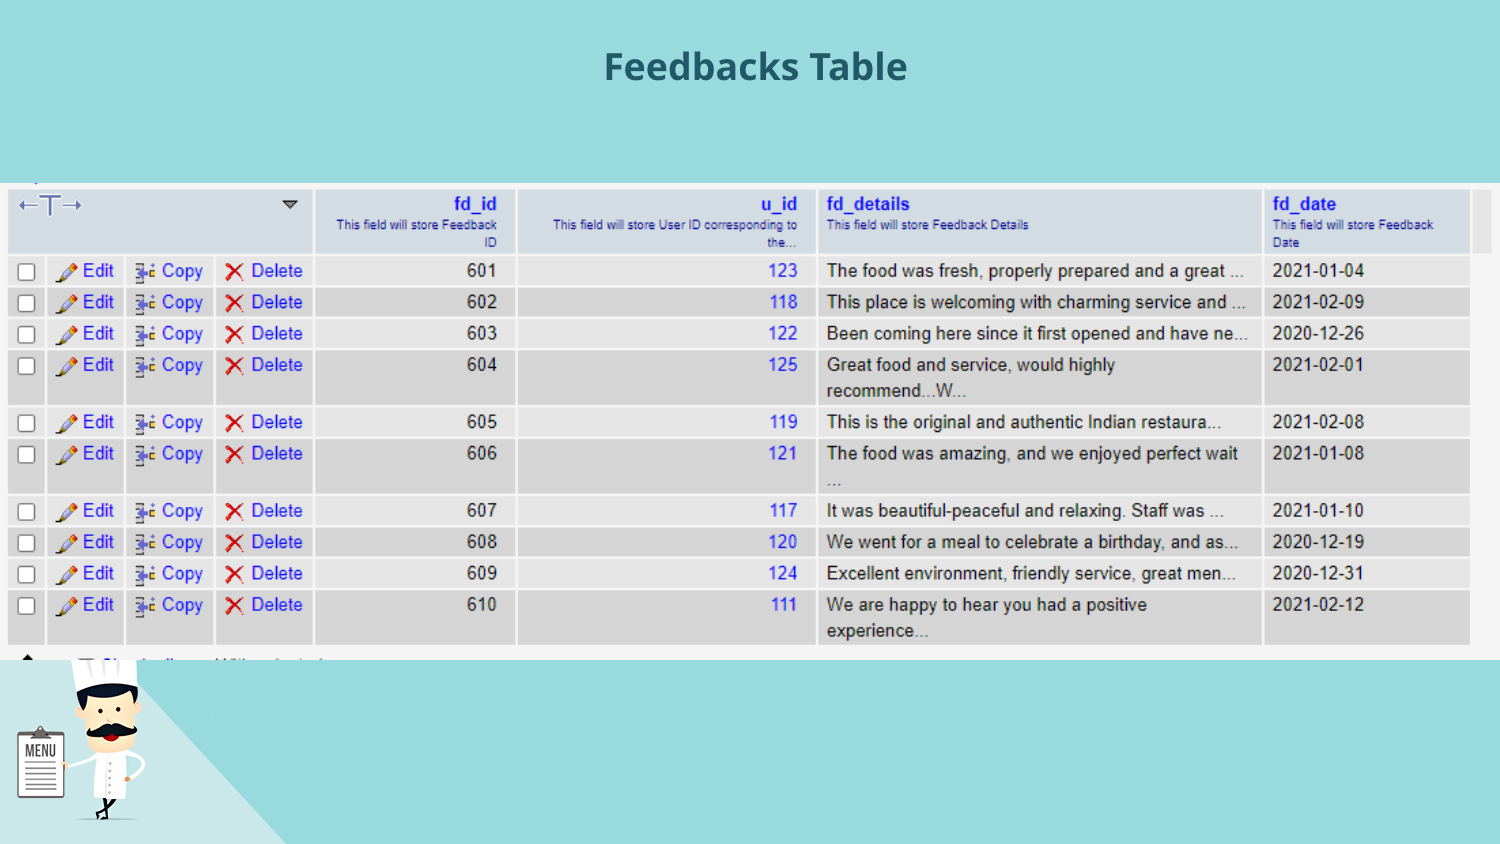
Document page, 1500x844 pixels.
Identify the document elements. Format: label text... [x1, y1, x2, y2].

text_box Feedbacks Table [234, 35, 1278, 95]
picture [0, 0, 1500, 844]
